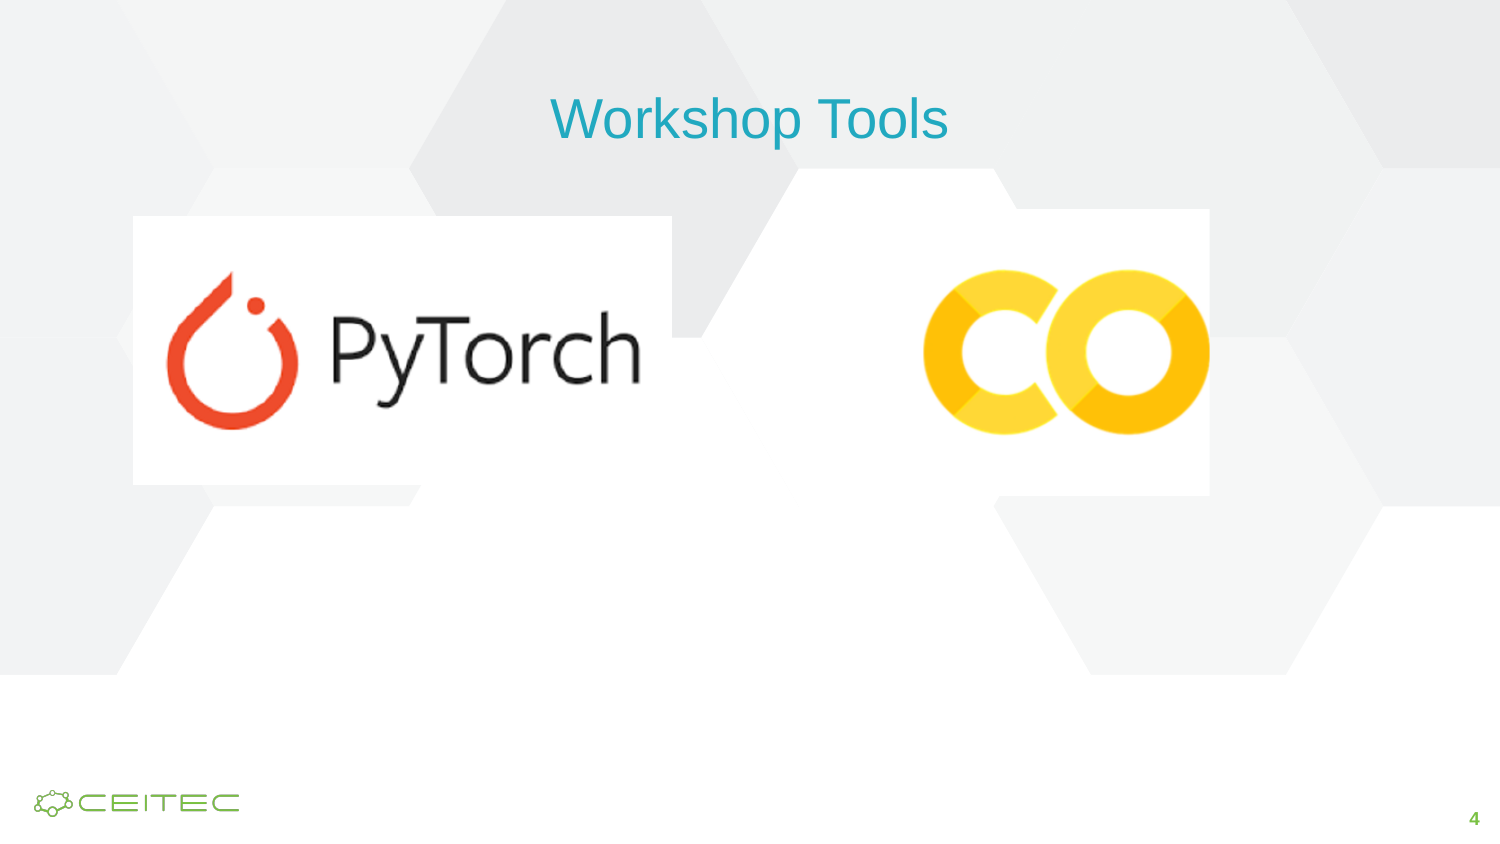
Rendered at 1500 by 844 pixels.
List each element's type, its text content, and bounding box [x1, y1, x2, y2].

slide_number ‹#› [1389, 764, 1480, 830]
picture [133, 209, 672, 493]
title Workshop Tools [51, 72, 1449, 167]
picture [895, 209, 1210, 496]
picture [34, 790, 239, 817]
